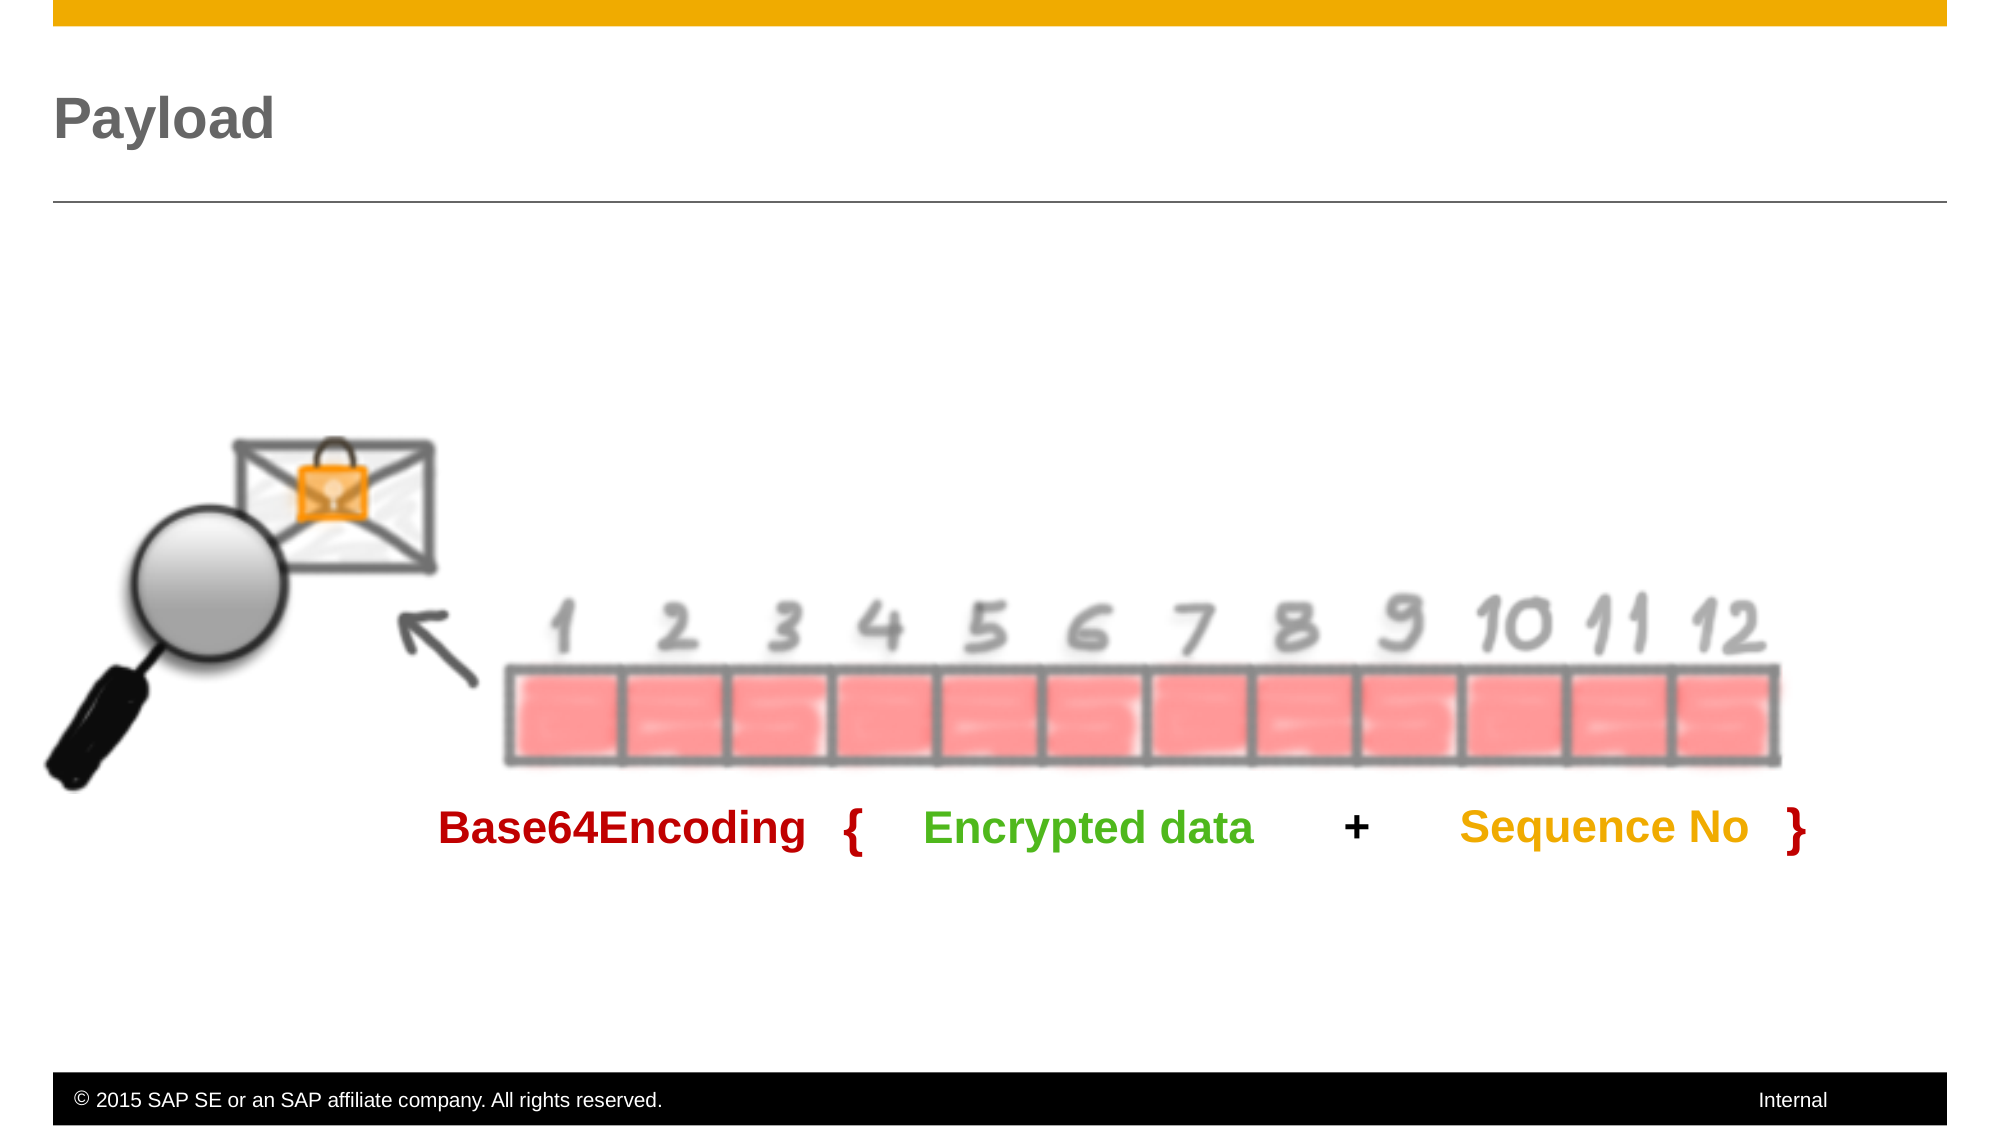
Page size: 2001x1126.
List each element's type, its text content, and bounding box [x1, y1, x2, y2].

text_box Encrypted data [923, 806, 1255, 853]
text_box + [1343, 806, 1371, 853]
title Payload [53, 53, 1947, 178]
text_box Base64Encoding [437, 806, 808, 854]
list } [1786, 793, 1823, 1126]
text_box Sequence No [1459, 806, 1750, 853]
picture [41, 434, 1798, 794]
text_box { [843, 806, 902, 857]
